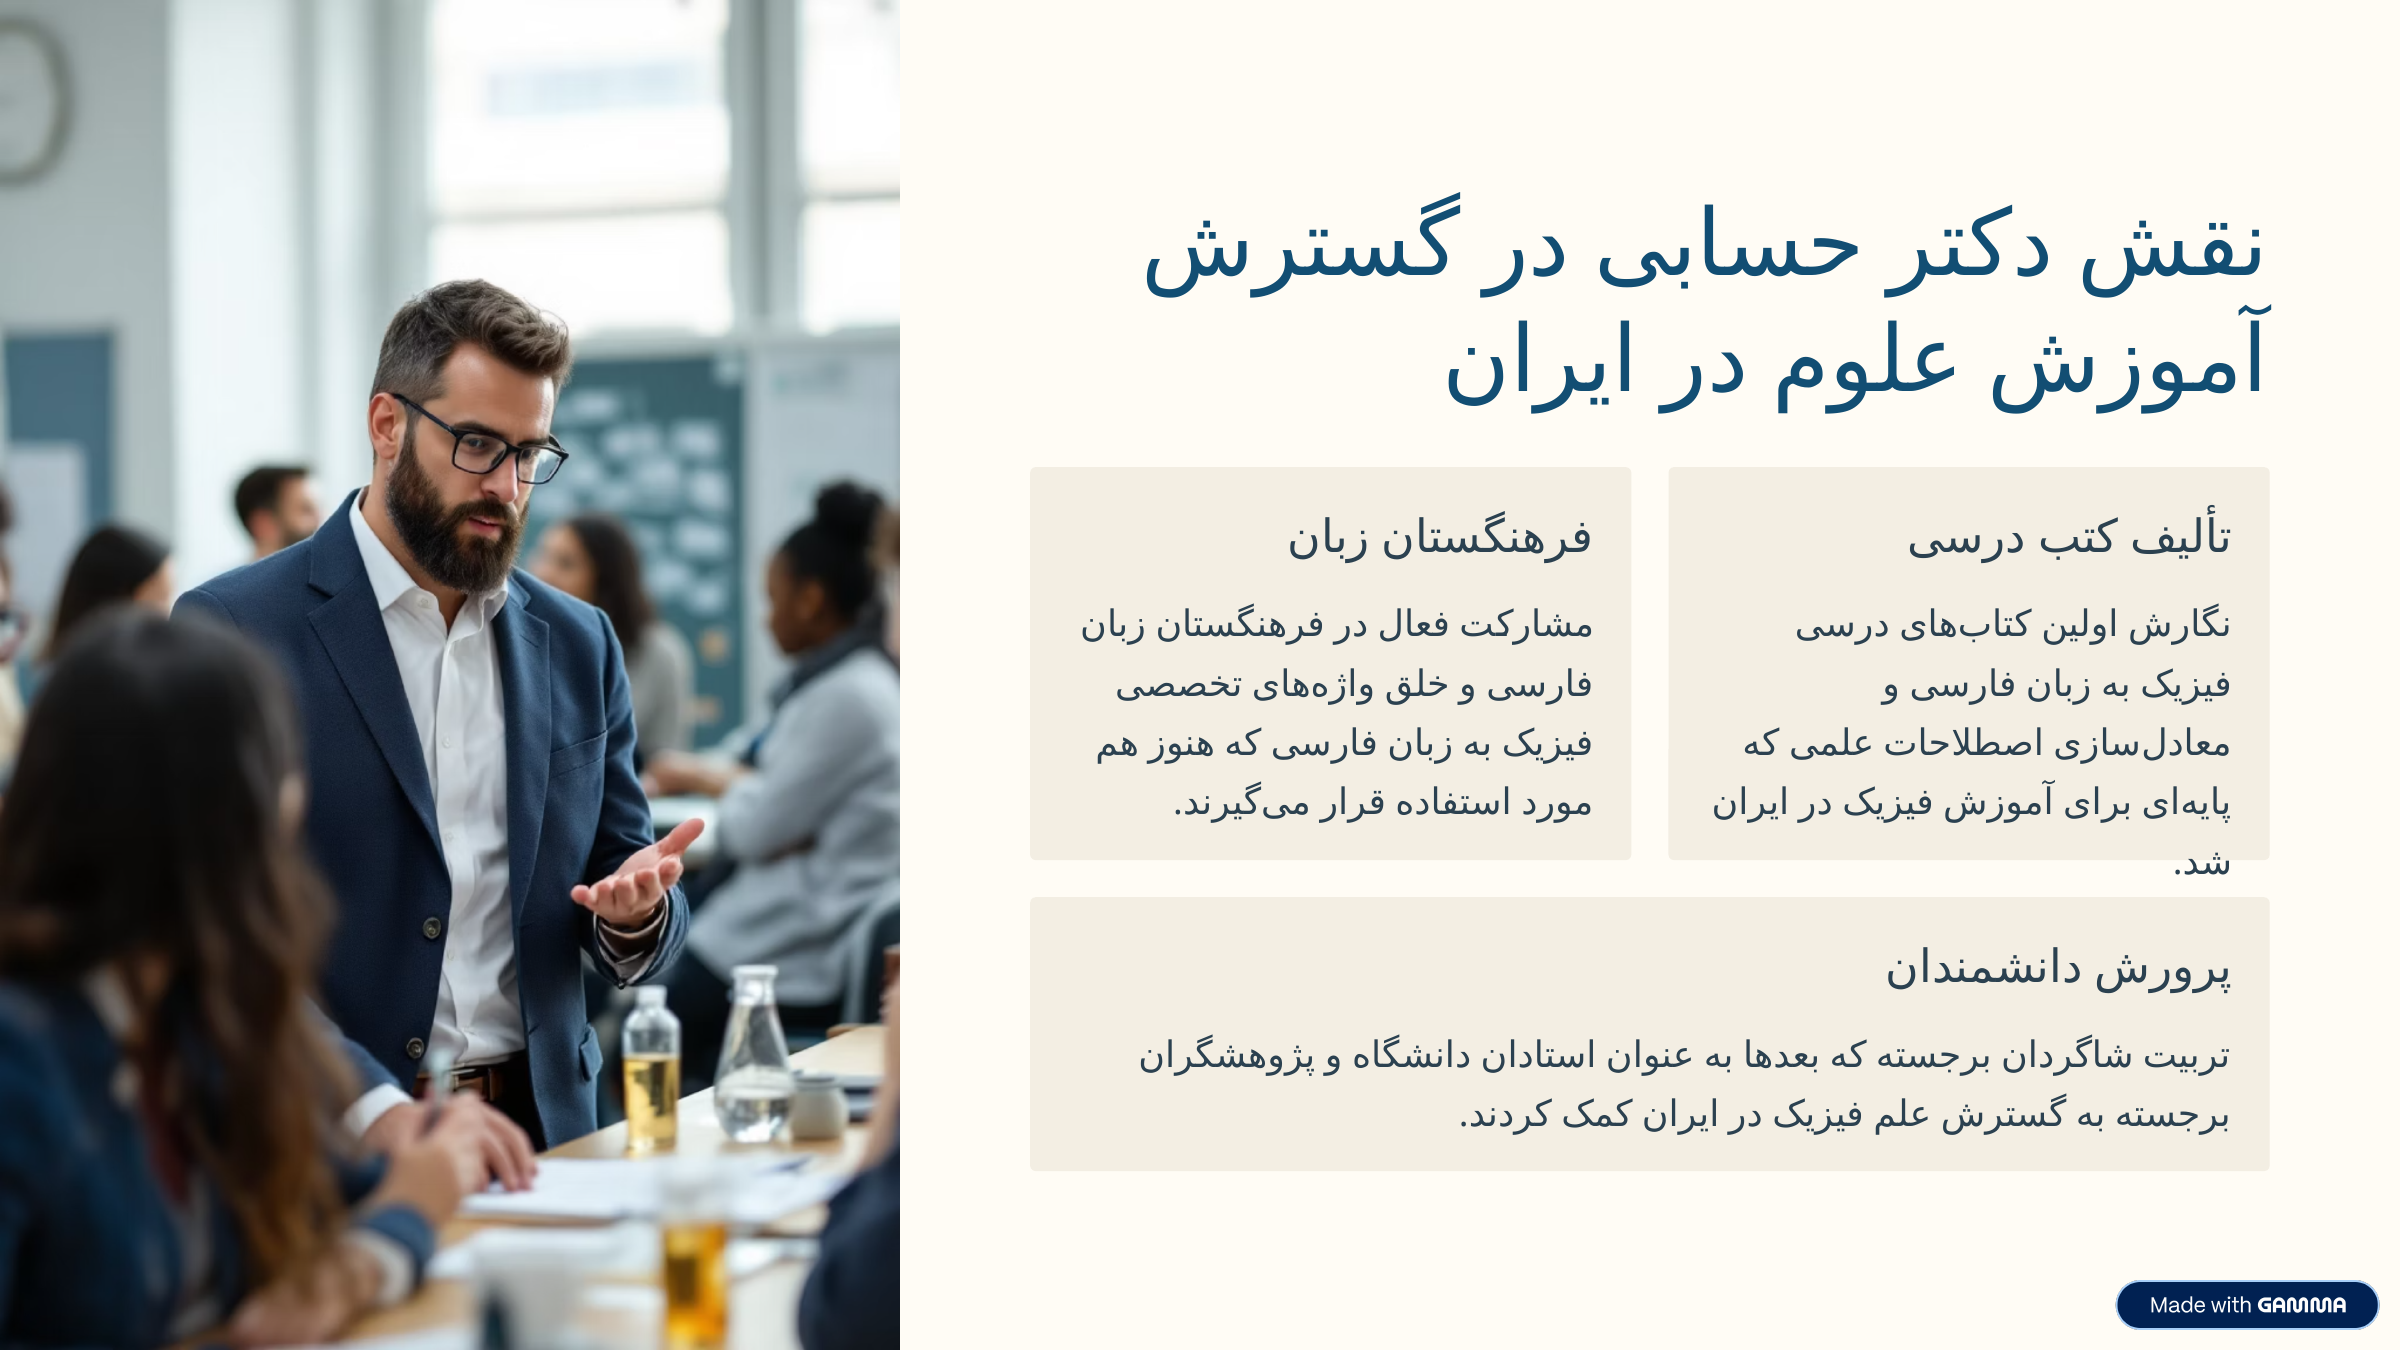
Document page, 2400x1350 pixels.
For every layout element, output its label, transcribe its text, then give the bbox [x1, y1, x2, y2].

text_box مشارکت فعال در فرهنگستان زبان فارسی و خلق واژه‌های تخصصی فیزیک به زبان فارسی که هنوز هم مورد استفاده قرار می‌گیرند. [1067, 584, 1595, 823]
text_box فرهنگستان زبان [1129, 504, 1595, 563]
text_box تربیت شاگردان برجسته که بعدها به عنوان استادان دانشگاه و پژوهشگران برجسته به گسترش علم فیزیک در ایران کمک کردند. [1067, 1014, 2233, 1134]
text_box تألیف کتب درسی [1767, 504, 2233, 563]
text_box نقش دکتر حسابی در گسترش آموزش علوم در ایران [1030, 178, 2270, 412]
text_box [1030, 897, 2270, 1172]
picture [0, 0, 900, 1350]
text_box [1030, 467, 1632, 861]
text_box [1668, 467, 2270, 861]
text_box پرورش دانشمندان [1767, 934, 2233, 993]
text_box نگارش اولین کتاب‌های درسی فیزیک به زبان فارسی و معادل‌سازی اصطلاحات علمی که پایه‌ای برای آموزش فیزیک در ایران شد. [1705, 584, 2233, 823]
picture [2106, 1271, 2389, 1339]
